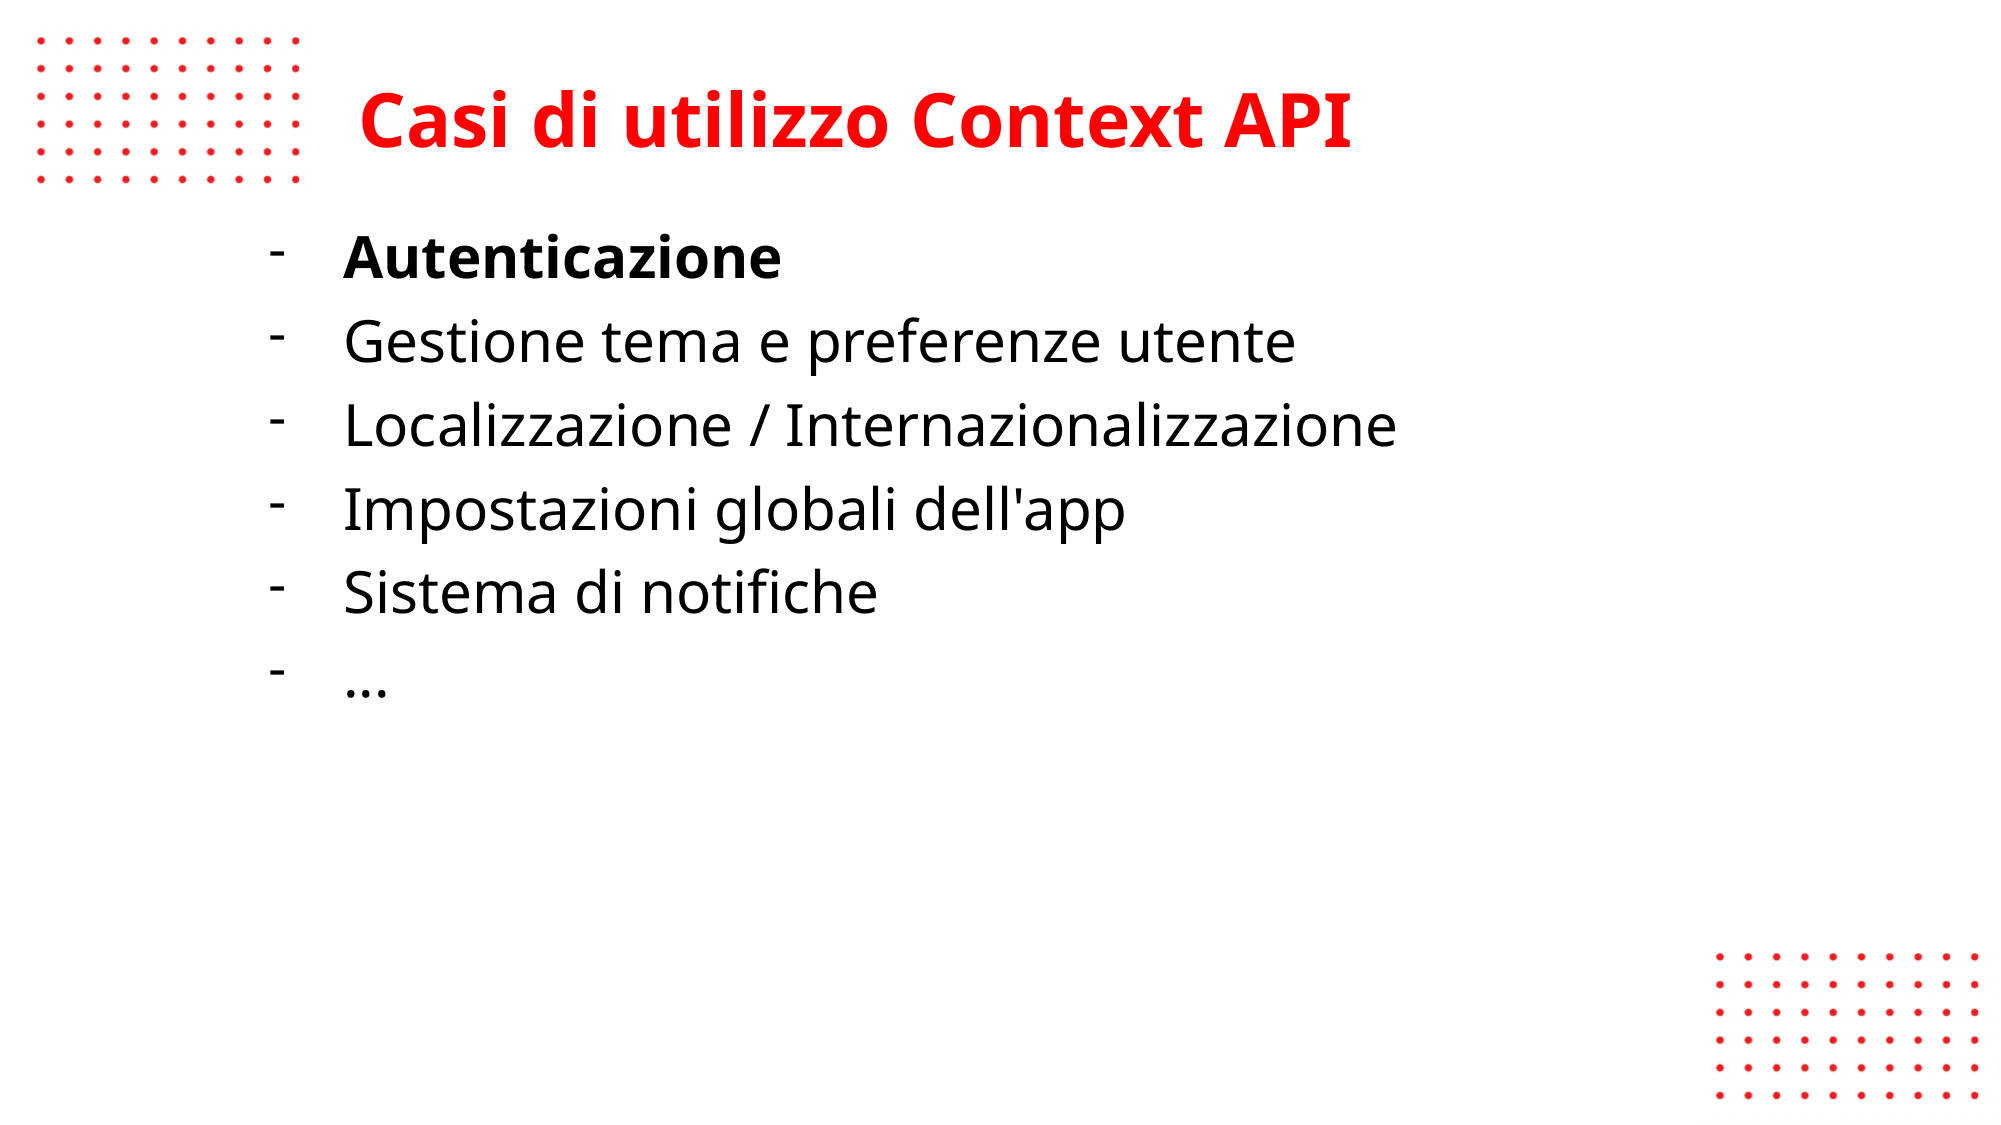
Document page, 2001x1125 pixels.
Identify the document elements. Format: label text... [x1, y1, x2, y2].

picture [19, 21, 320, 208]
list Autenticazione Gestione tema e preferenze utente Localizzazione / Internazionalizzazione Impostazioni globali dell'app Sistema di notifiche ... [253, 220, 1750, 923]
text_box Casi di utilizzo Context API [343, 74, 1844, 293]
picture [1698, 937, 1999, 1124]
